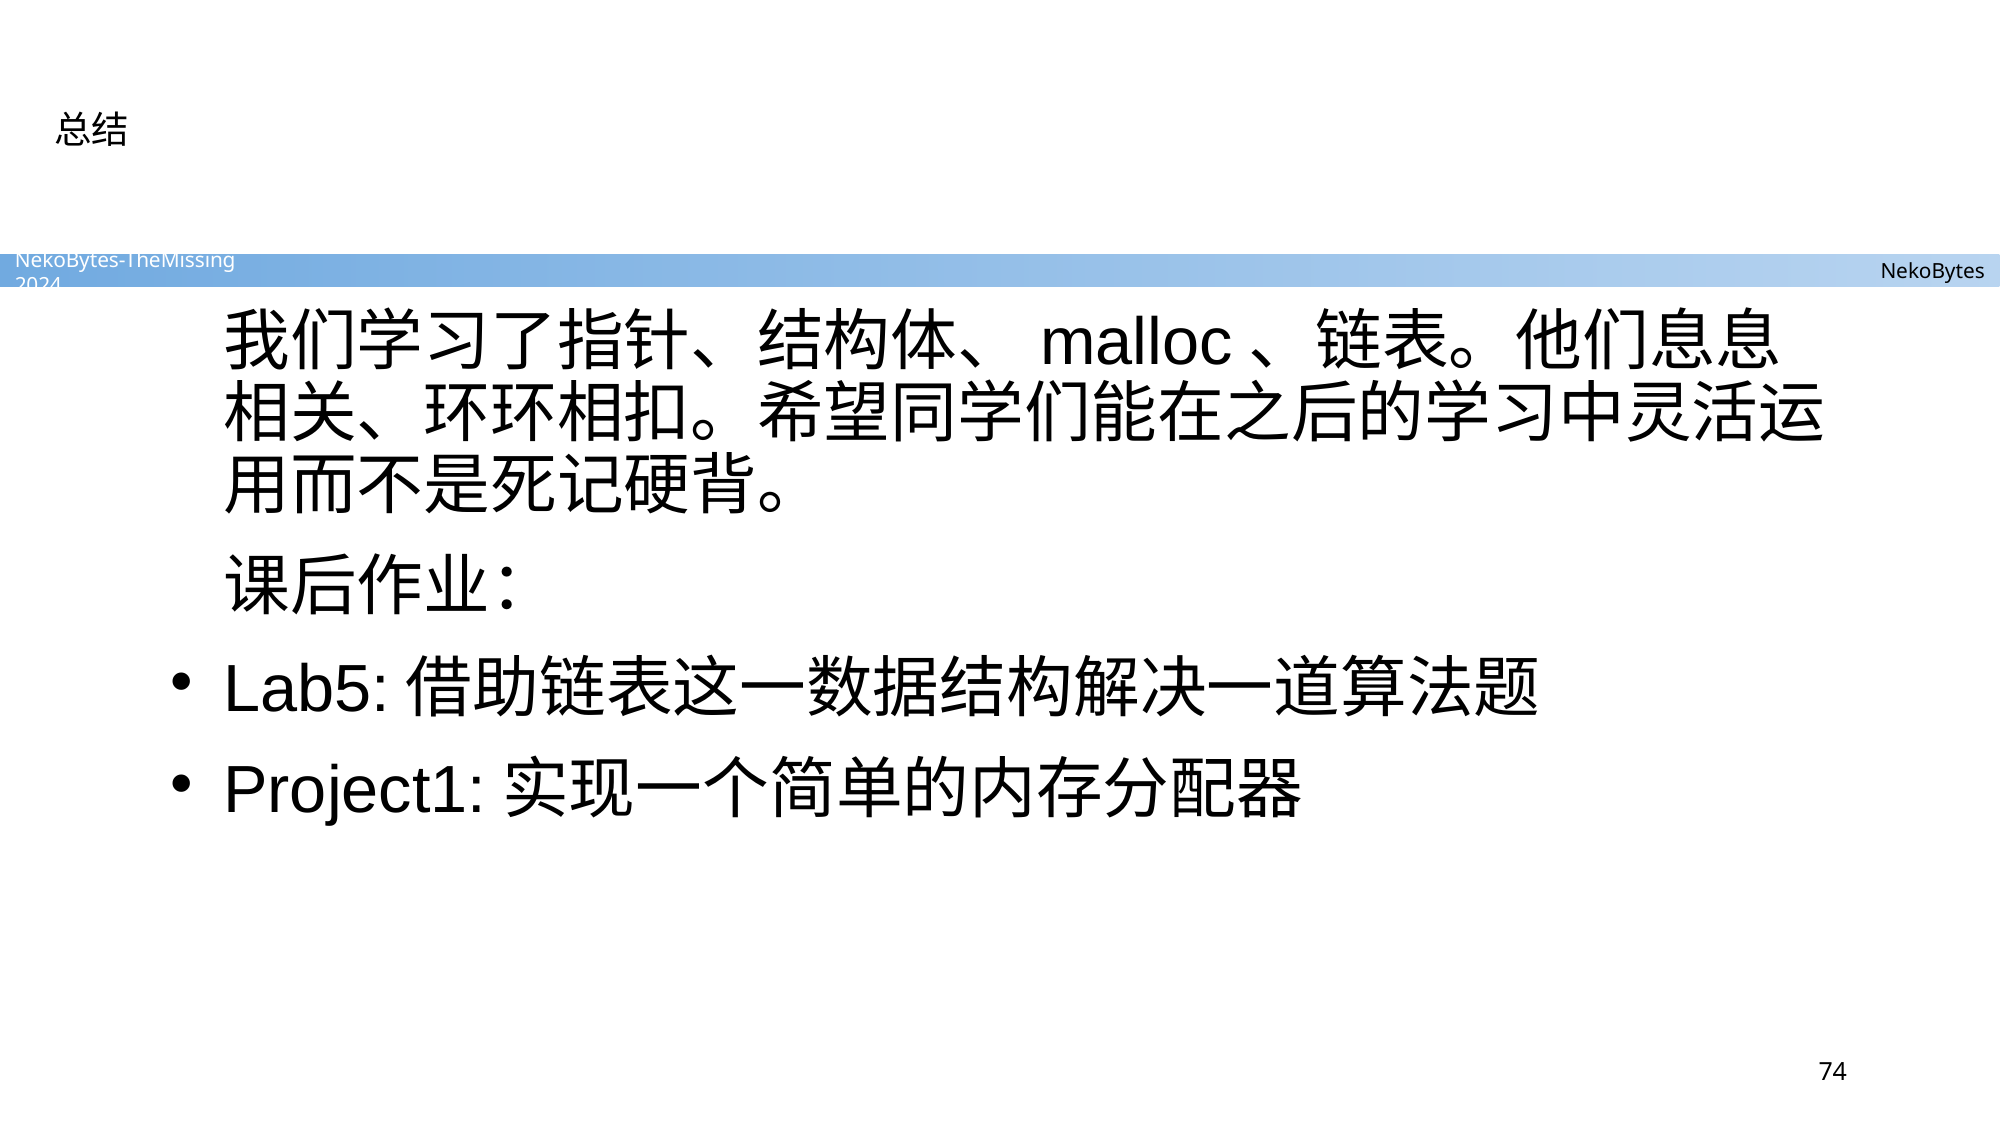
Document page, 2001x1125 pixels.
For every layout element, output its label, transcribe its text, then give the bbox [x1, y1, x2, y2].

slide_number 74 [1412, 1042, 1862, 1103]
list 我们学习了指针、结构体、malloc、链表。他们息息相关、环环相扣。希望同学们能在之后的学习中灵活运用而不是死记硬背。 课后作业： Lab5:借助链表这一数据结构解决一道算法题 Project1:实现一个简单的内存分配器 [137, 299, 1862, 1013]
title 总结 [39, 19, 1764, 237]
